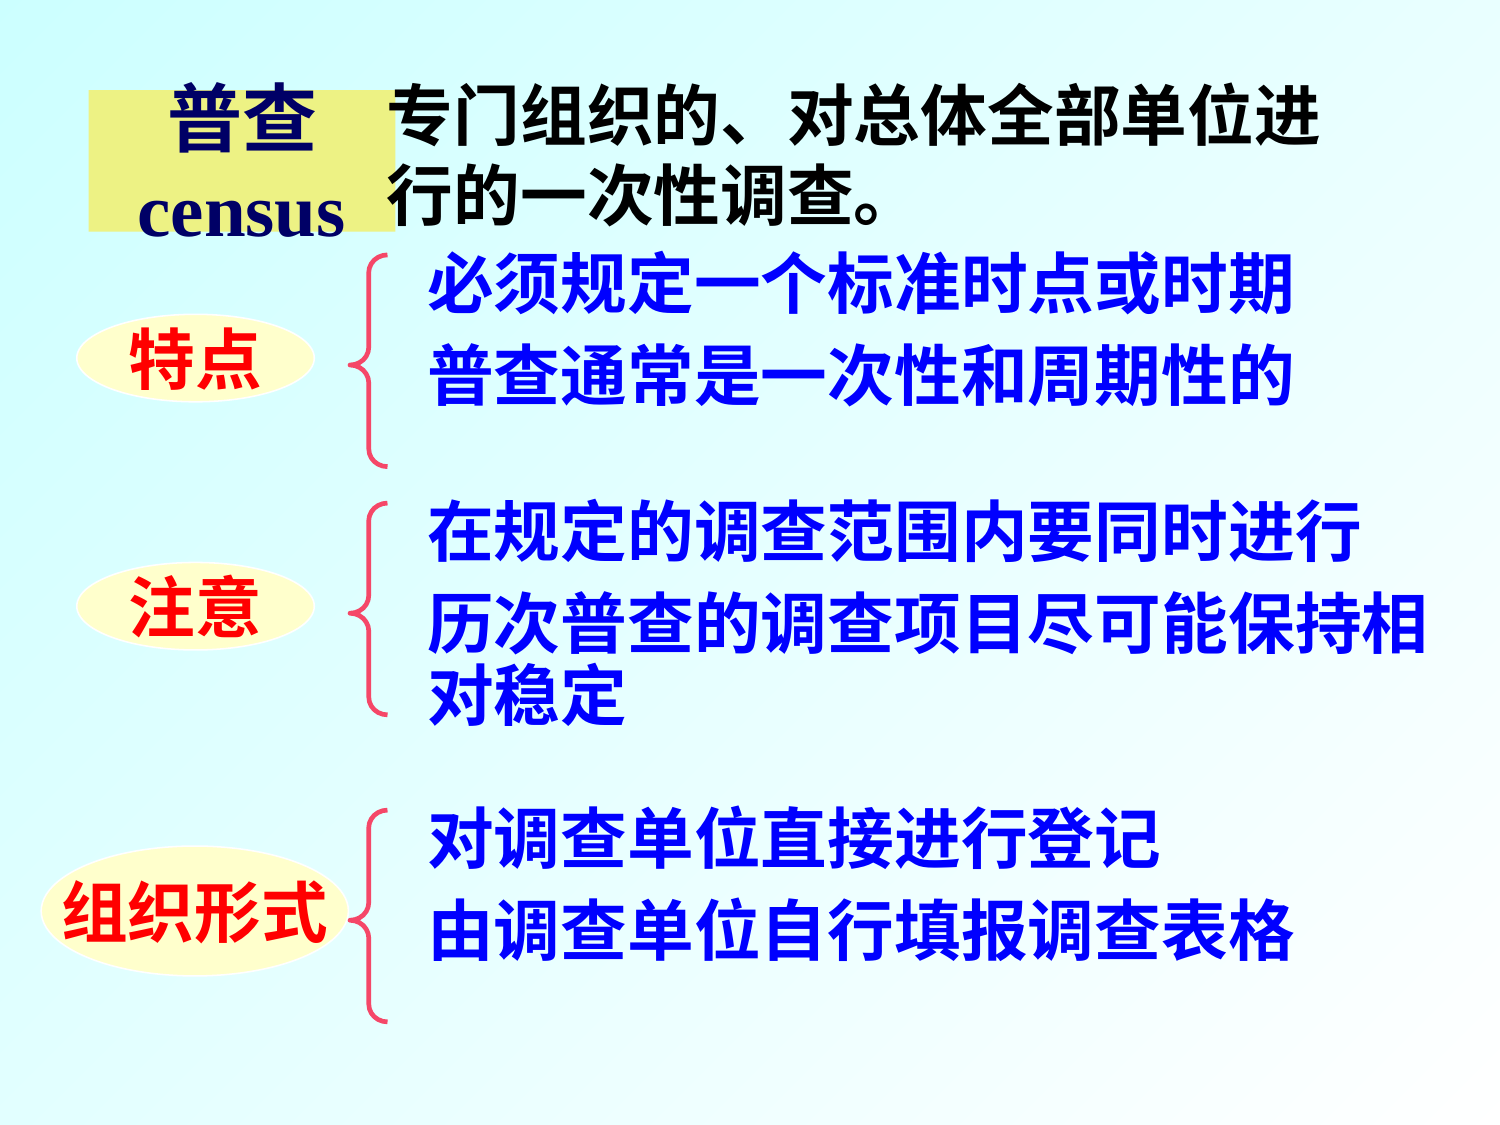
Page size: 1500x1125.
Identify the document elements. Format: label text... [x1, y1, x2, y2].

text_box 特点 [76, 314, 315, 402]
text_box 专门组织的、对总体全部单位进行的一次性调查。 [372, 66, 1373, 241]
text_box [349, 798, 1500, 1023]
text_box 组织形式 [41, 846, 344, 976]
text_box 注意 [76, 562, 315, 650]
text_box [349, 243, 1500, 467]
text_box 普查 census [88, 90, 372, 232]
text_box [349, 491, 1500, 747]
